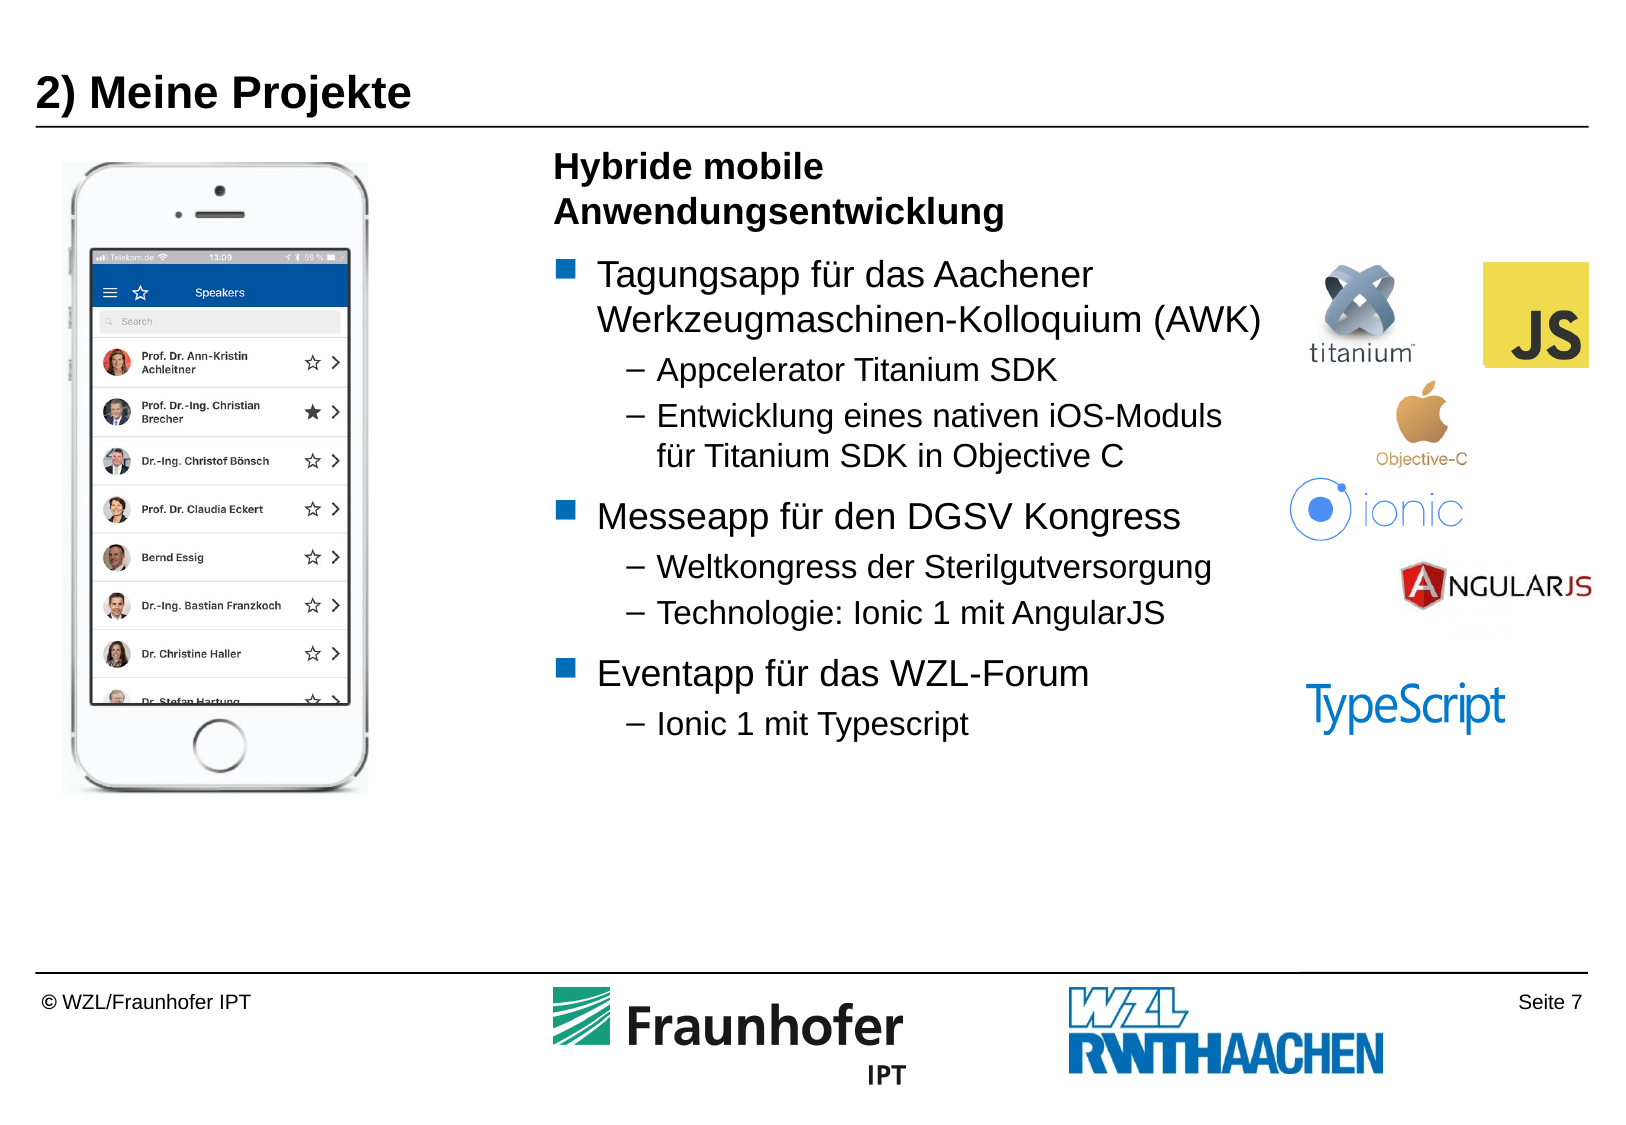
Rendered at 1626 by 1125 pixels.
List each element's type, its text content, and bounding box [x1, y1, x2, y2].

picture [1299, 676, 1514, 740]
picture [62, 162, 370, 799]
picture [553, 987, 906, 1085]
list Hybride mobile Anwendungsentwicklung Tagungsapp für das Aachener Werkzeugmaschinen-Kolloquium (AWK) Appcelerator Titanium SDK Entwicklung eines nativen iOS-Moduls für Titanium SDK in Objective C Messeapp für den DGSV Kongress Weltkongress der Sterilgutversorgung Technologie: Ionic 1 mit AngularJS Eventapp für das WZL-Forum Ionic 1 mit Typescript [553, 141, 1300, 958]
picture [1287, 254, 1616, 650]
title 2) Meine Projekte [35, 0, 1589, 118]
picture [1069, 987, 1383, 1074]
